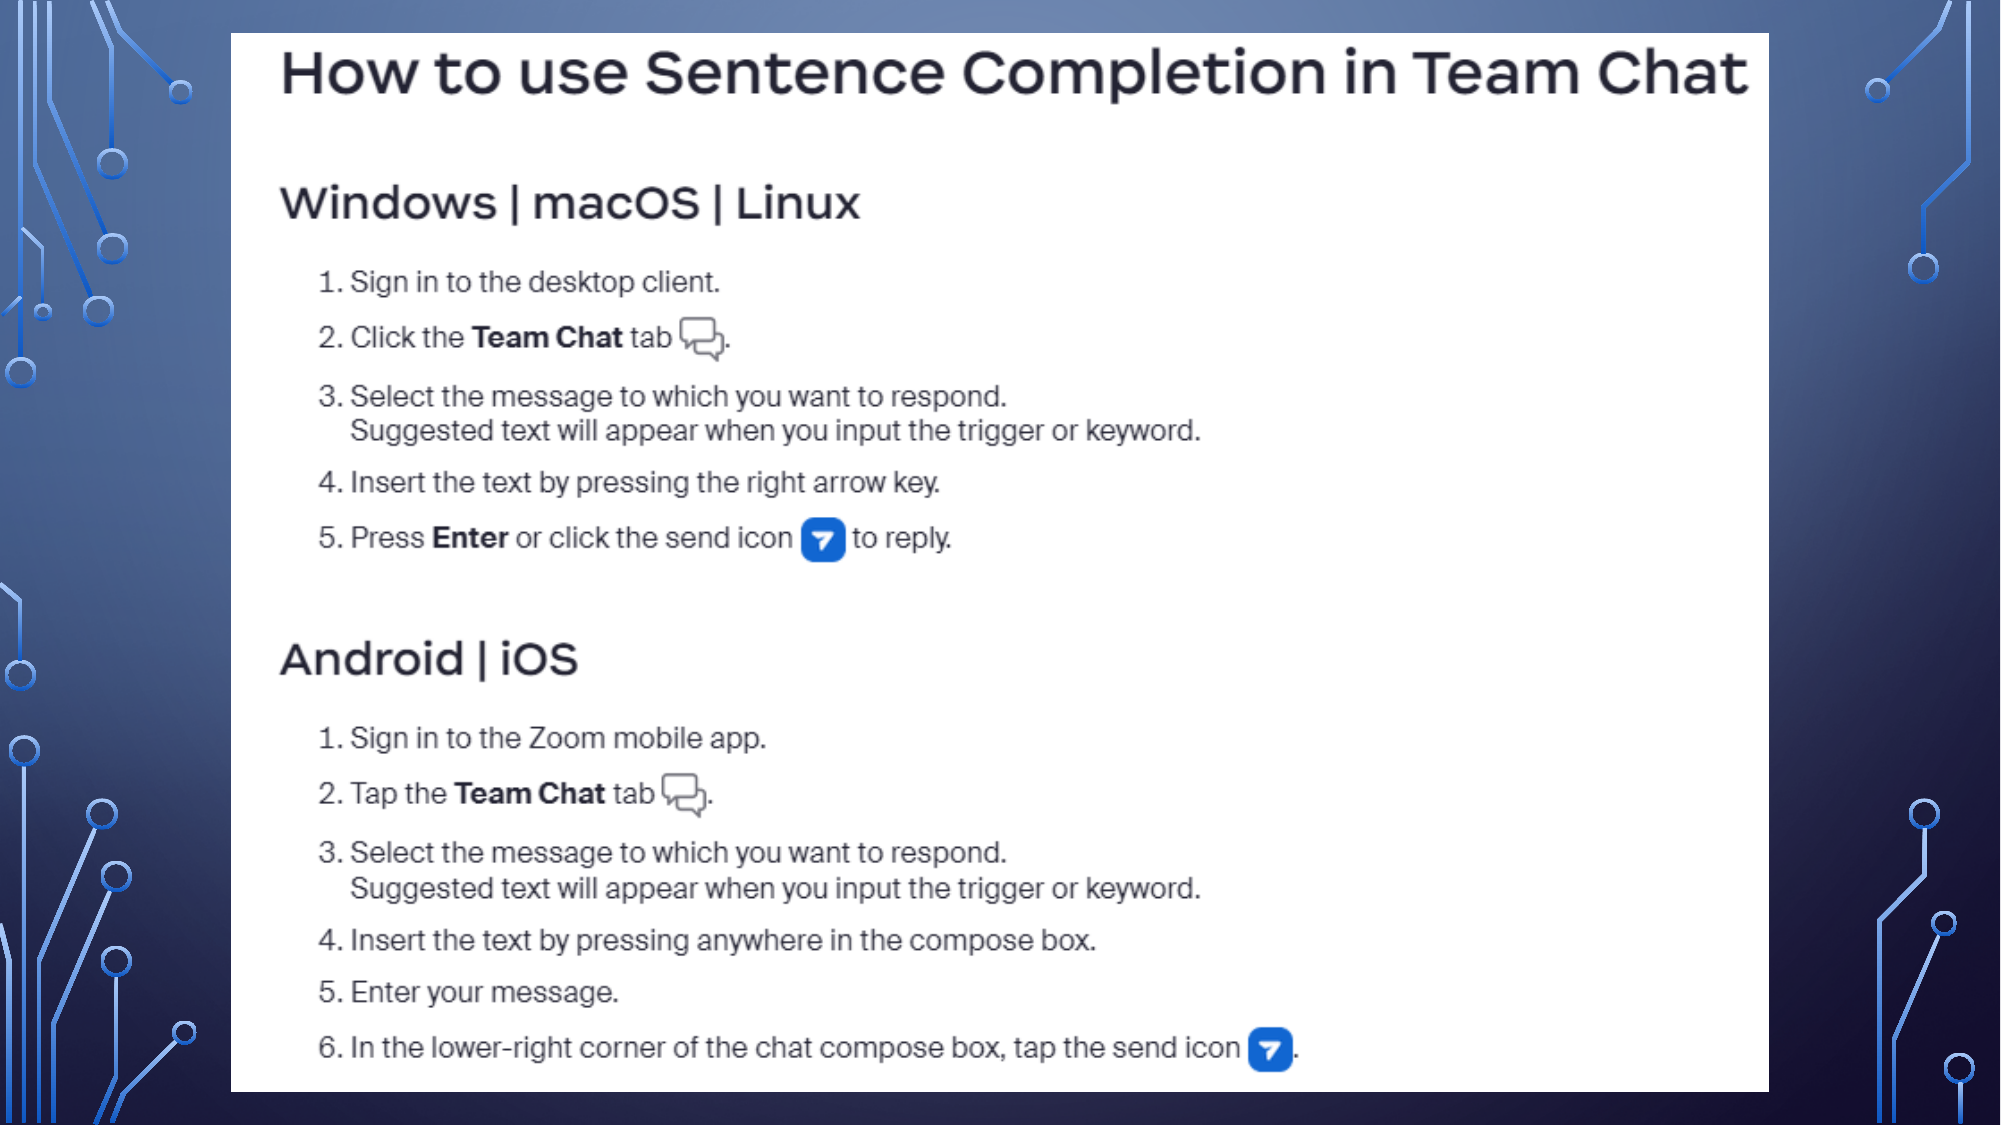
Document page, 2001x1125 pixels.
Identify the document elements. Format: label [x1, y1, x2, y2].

picture [231, 33, 1769, 1092]
